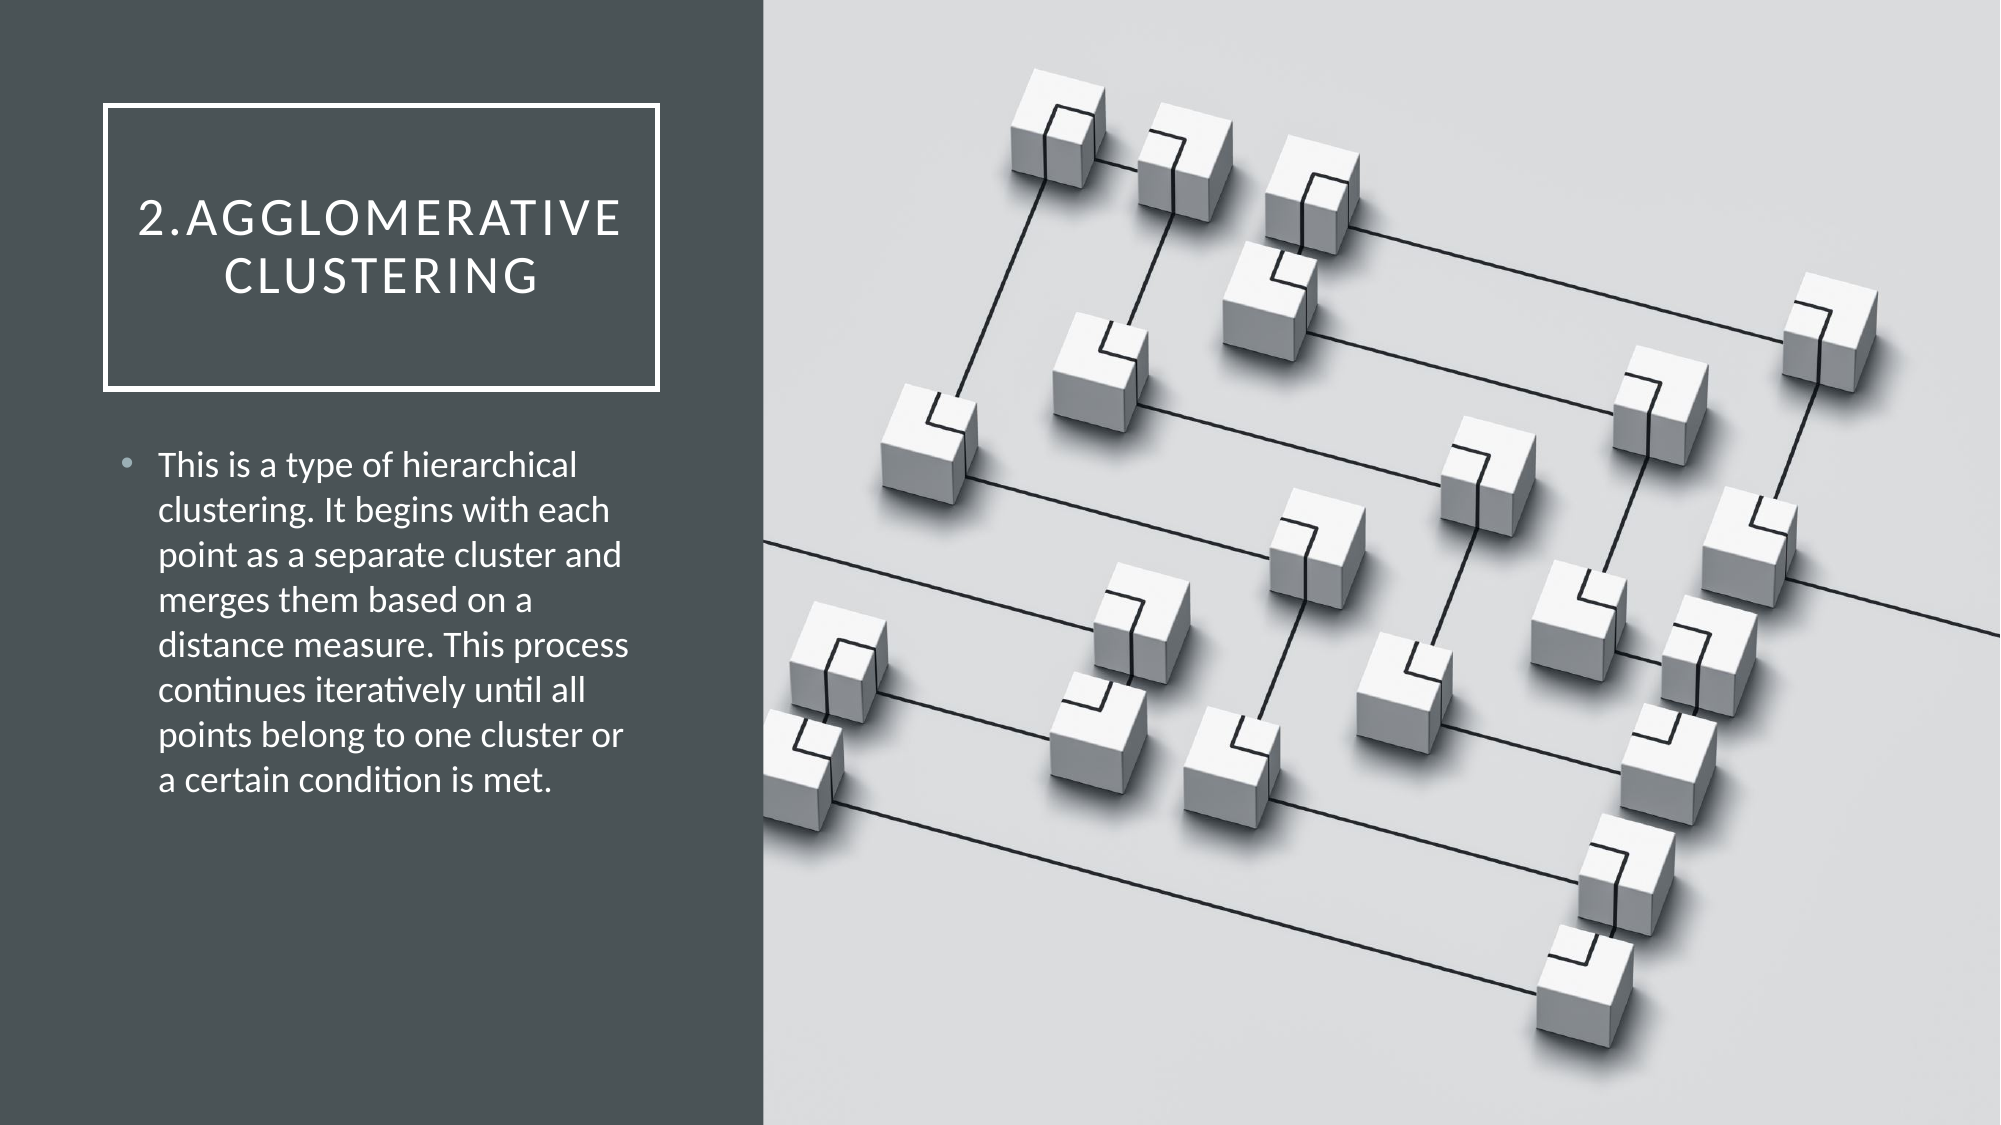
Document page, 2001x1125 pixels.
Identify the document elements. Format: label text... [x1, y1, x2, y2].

title 2.Agglomerative Clustering [103, 103, 660, 392]
picture [762, 0, 2000, 1125]
list This is a type of hierarchical clustering. It begins with each point as a separate cluster and merges them based on a distance measure. This process continues iteratively until all points belong to one cluster or a certain condition is met. [105, 432, 658, 994]
text_box [0, 0, 762, 1125]
